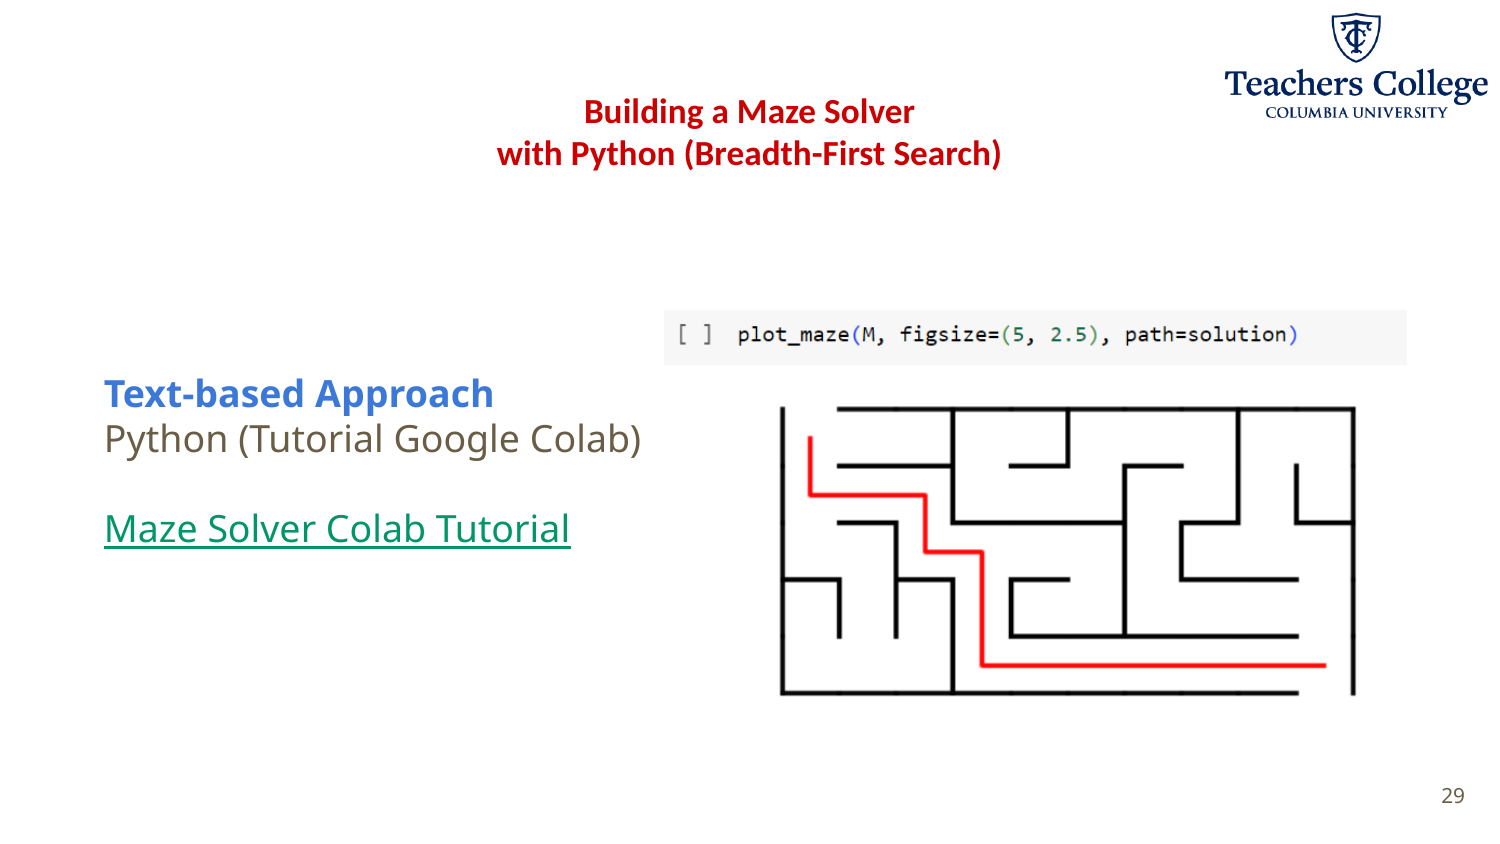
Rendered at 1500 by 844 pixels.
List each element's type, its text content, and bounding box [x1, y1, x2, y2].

slide_number ‹#› [1389, 764, 1480, 830]
title Building a Maze Solver with Python (Breadth-First Search) [51, 72, 1449, 189]
list Text-based Approach Python (Tutorial Google Colab) Maze Solver Colab Tutorial [88, 310, 708, 750]
picture [663, 310, 1407, 734]
picture [1224, 12, 1488, 118]
